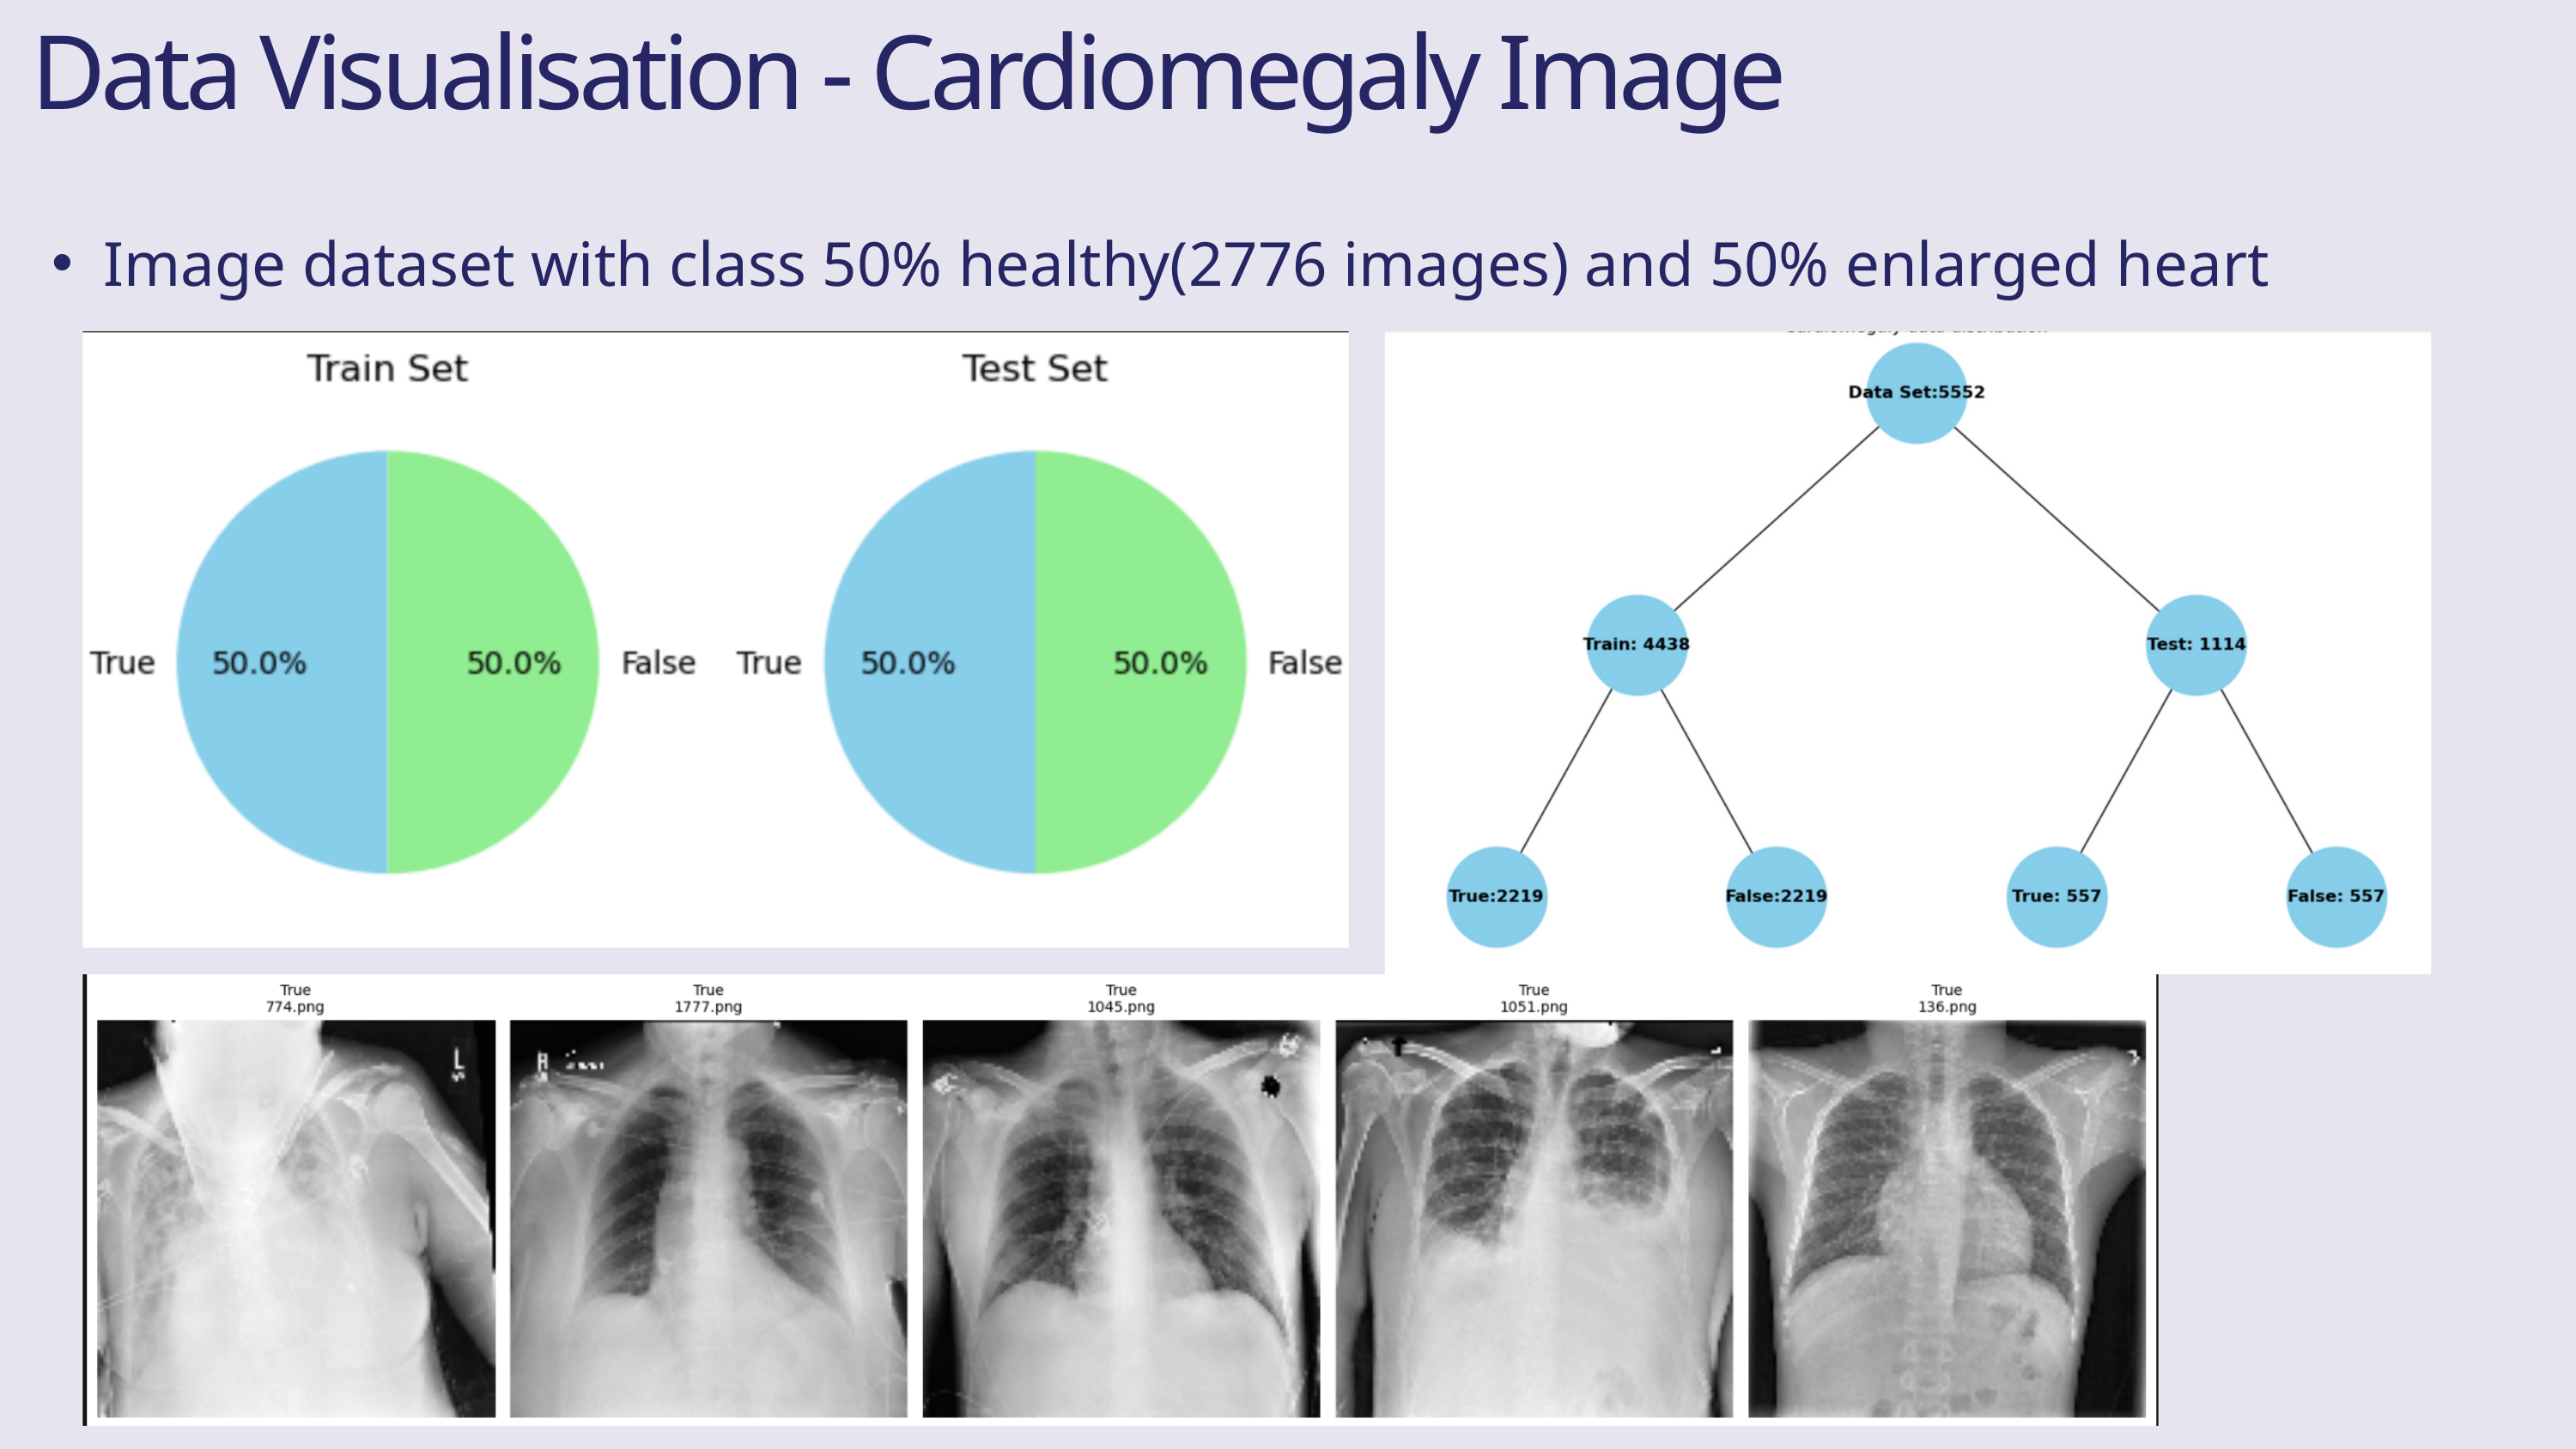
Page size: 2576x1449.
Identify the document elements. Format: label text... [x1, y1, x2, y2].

text_box Data Visualisation - Cardiomegaly Image [31, 31, 2494, 250]
text_box [82, 974, 2159, 1426]
text_box Image dataset with class 50% healthy(2776 images) and 50% enlarged heart [0, 213, 2334, 299]
text_box [82, 331, 1349, 949]
text_box [1384, 331, 2432, 974]
